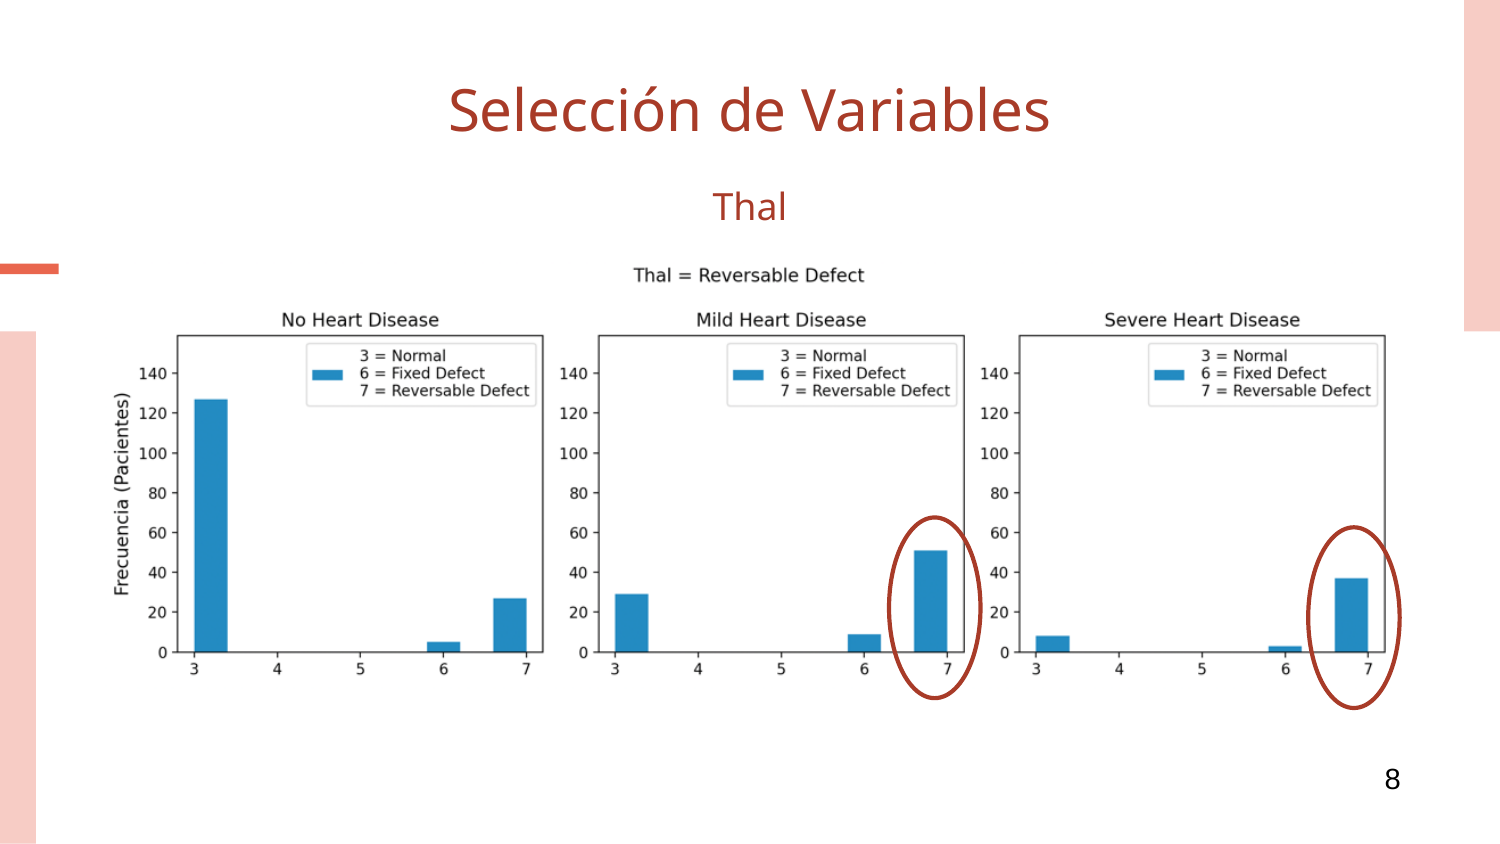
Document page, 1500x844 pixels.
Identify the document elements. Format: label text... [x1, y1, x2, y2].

text_box [922, 697, 948, 701]
text_box 8 [1369, 752, 1500, 803]
picture [105, 262, 1395, 689]
text_box [1329, 697, 1379, 711]
text_box Thal [653, 155, 847, 243]
title Selección de Variables [124, 61, 1376, 156]
